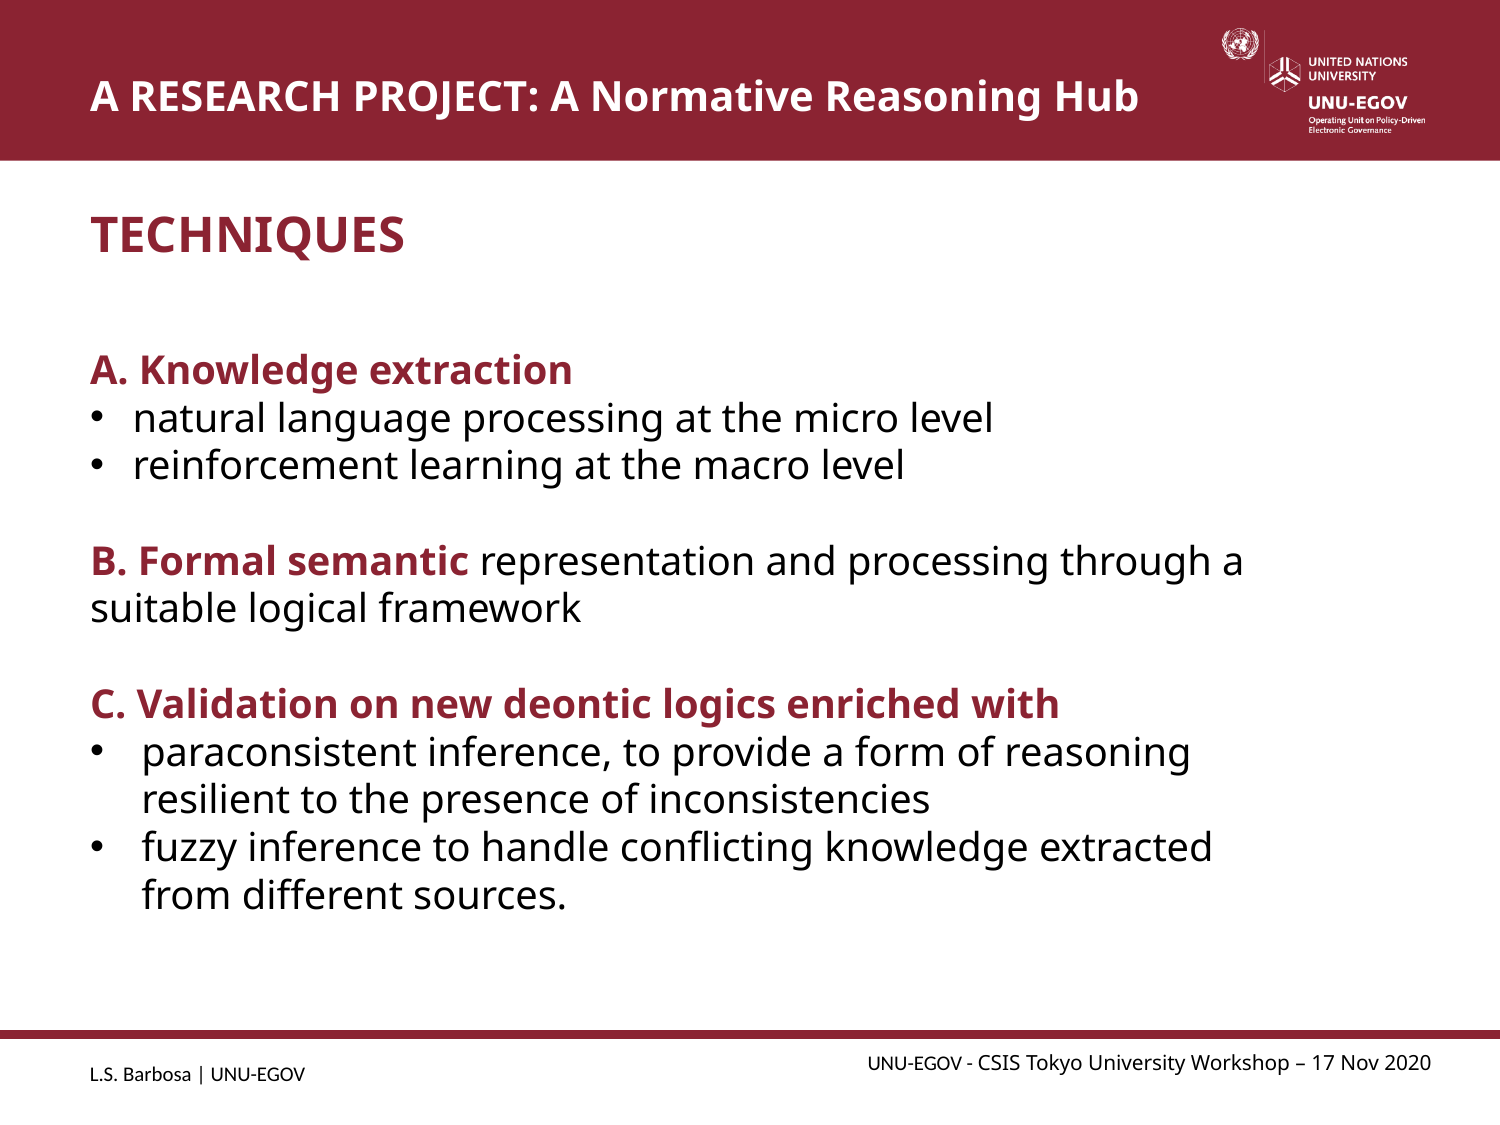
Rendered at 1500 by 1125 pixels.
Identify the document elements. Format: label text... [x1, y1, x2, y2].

text_box TECHNIQUES A. Knowledge extraction natural language processing at the micro level reinforcement learning at the macro level B. Formal semantic representation and processing through a suitable logical framework C. Validation on new deontic logics enriched with paraconsistent inference, to provide a form of reasoning resilient to the presence of inconsistencies fuzzy inference to handle conflicting knowledge extracted from different sources. [75, 196, 1329, 929]
picture [1222, 28, 1425, 133]
title A RESEARCH PROJECT: A Normative Reasoning Hub [75, 48, 1199, 141]
